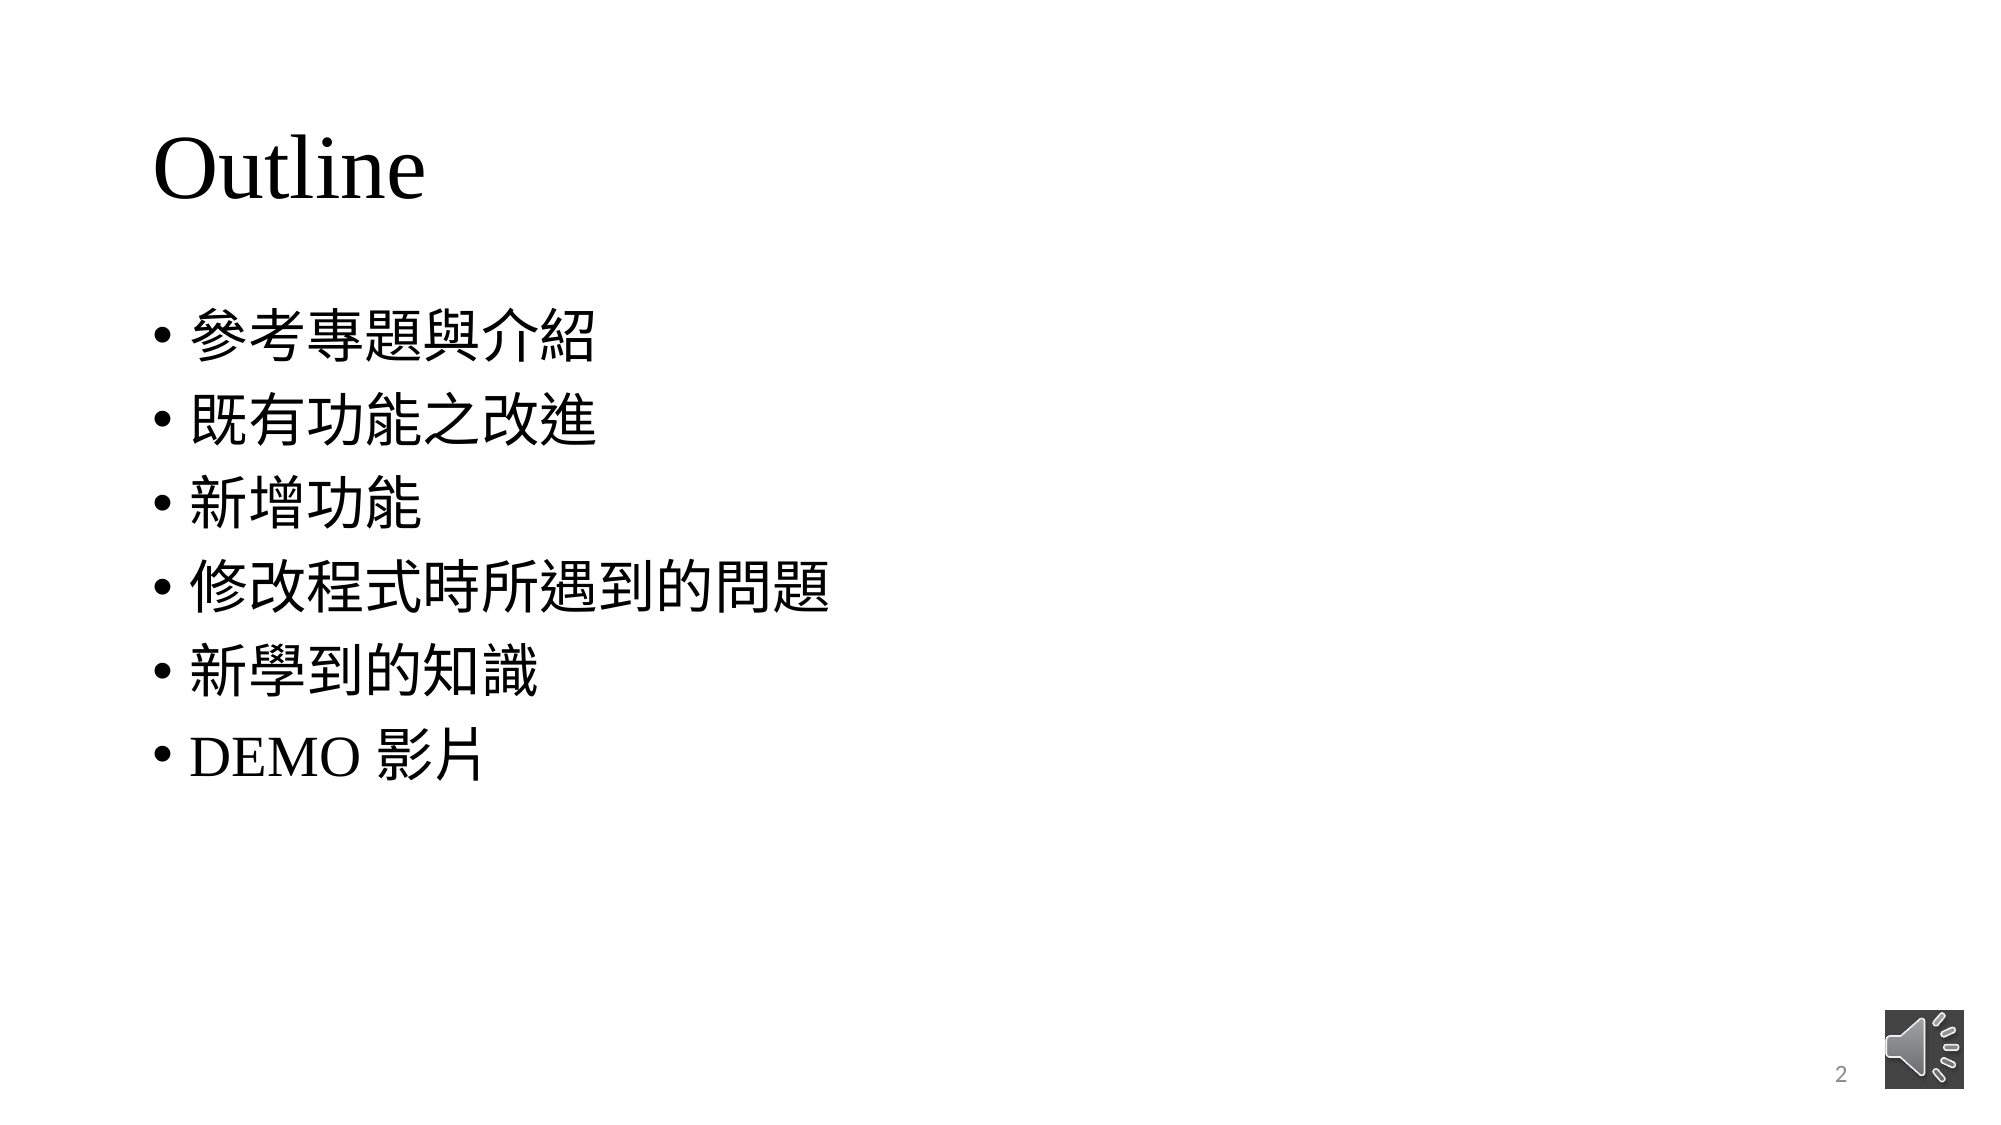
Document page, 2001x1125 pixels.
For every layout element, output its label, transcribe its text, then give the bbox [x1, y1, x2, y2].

title Outline [137, 59, 1863, 278]
picture [1884, 1009, 1965, 1090]
list 參考專題與介紹 既有功能之改進 新增功能 修改程式時所遇到的問題 新學到的知識 DEMO影片 [137, 299, 1863, 1014]
slide_number 2 [1412, 1042, 1863, 1103]
